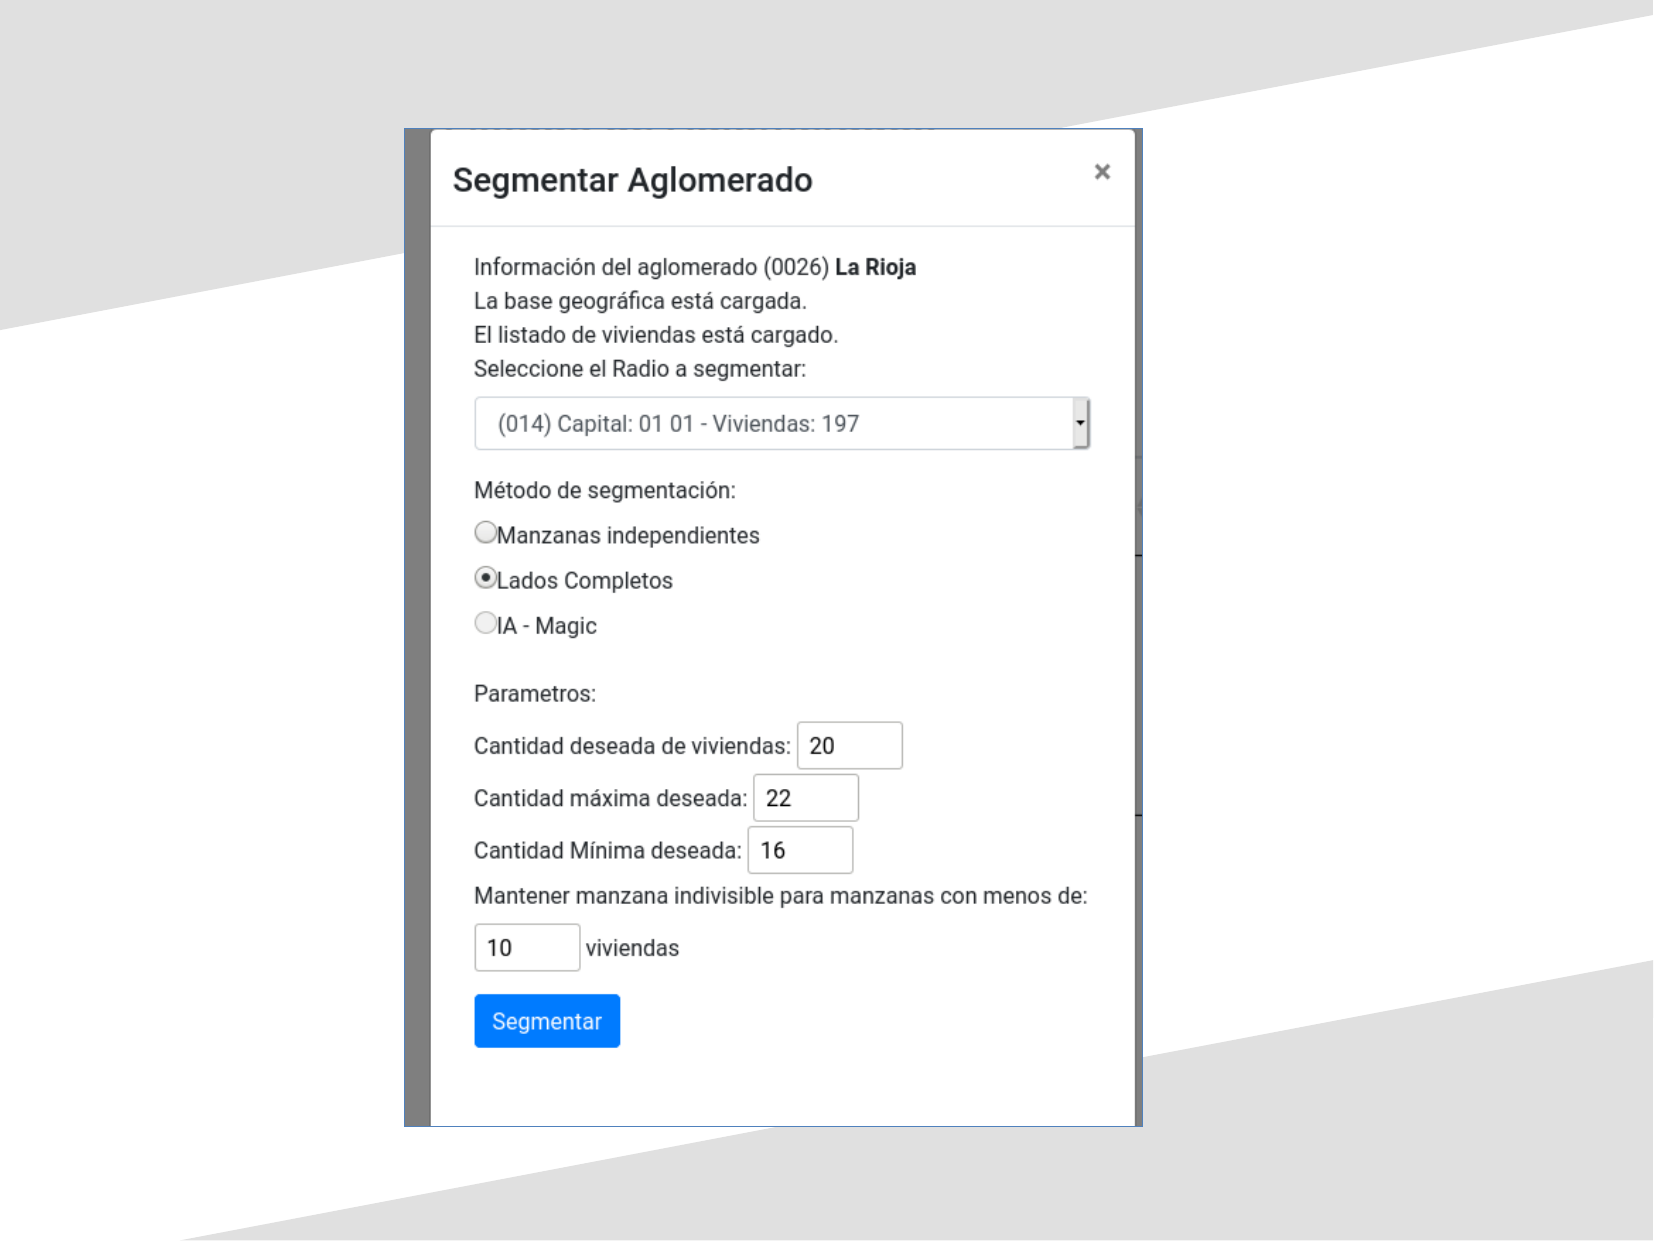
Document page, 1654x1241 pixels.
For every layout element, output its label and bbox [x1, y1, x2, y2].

picture [404, 127, 1144, 1127]
